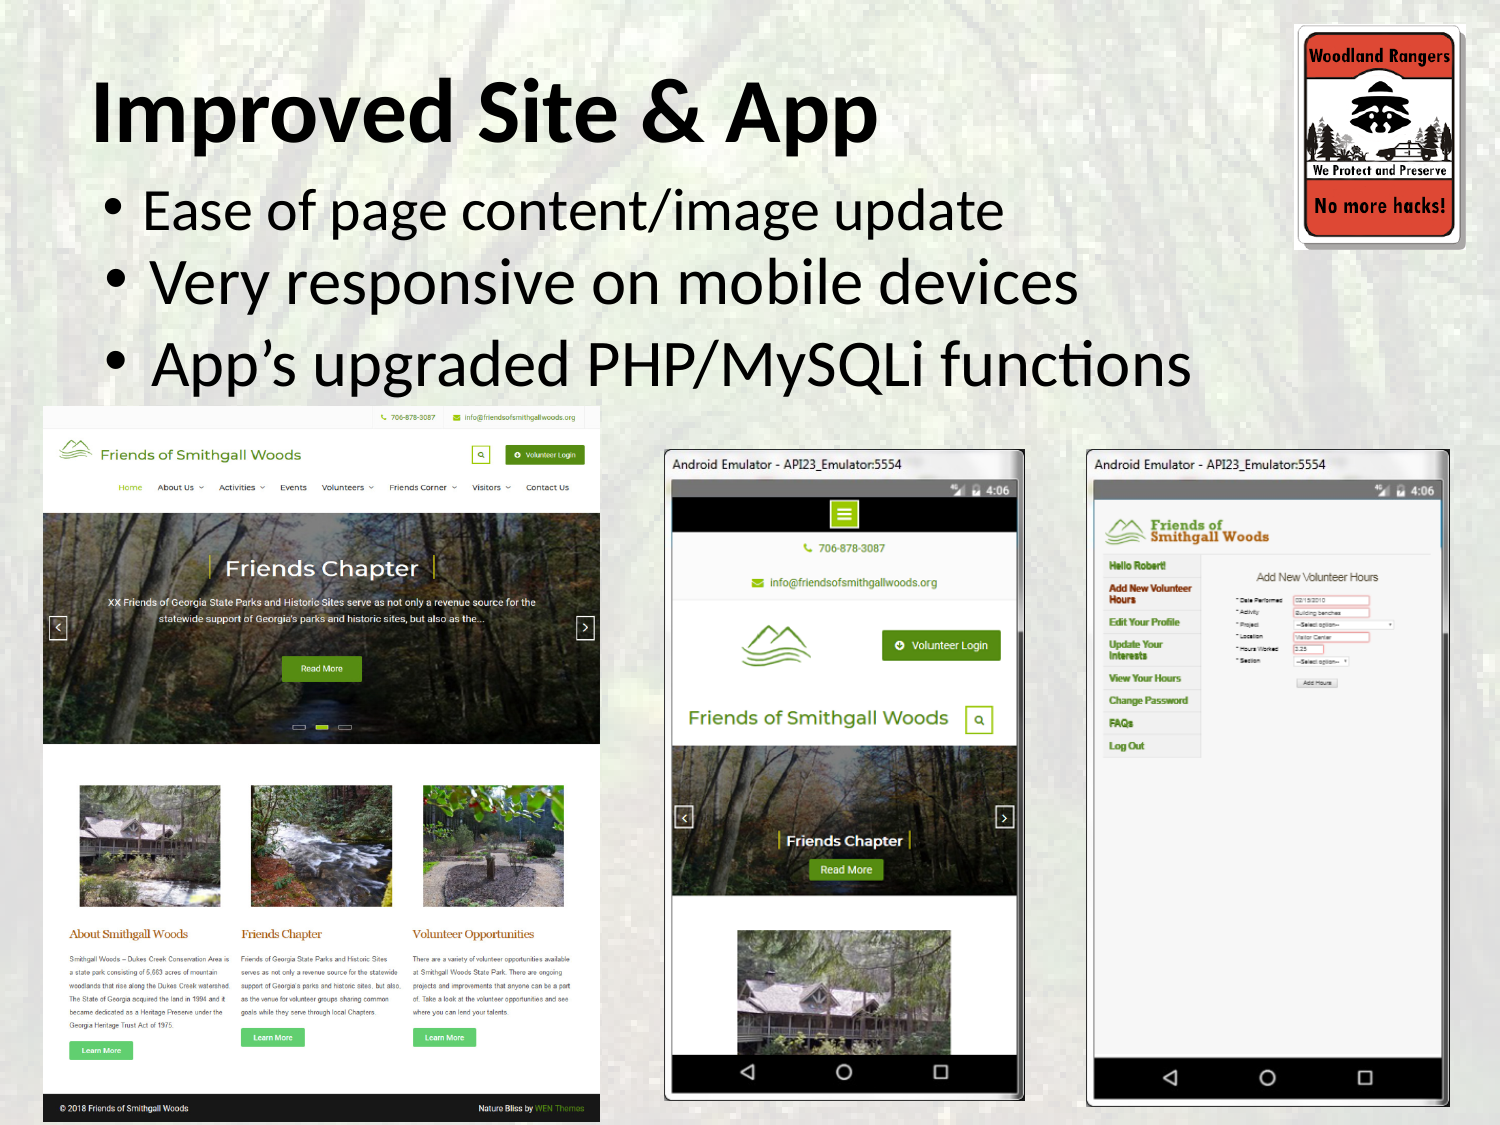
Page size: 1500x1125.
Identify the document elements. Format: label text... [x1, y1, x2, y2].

list Ease of page content/image update [87, 162, 1288, 250]
picture [664, 449, 1026, 1102]
text_box App’s upgraded PHP/MySQLi functions [89, 312, 1488, 407]
picture [1086, 449, 1451, 1108]
title Improved Site & App [75, 24, 1313, 188]
text_box Very responsive on mobile devices [89, 230, 1278, 312]
picture [43, 406, 601, 1122]
picture [1294, 24, 1466, 250]
